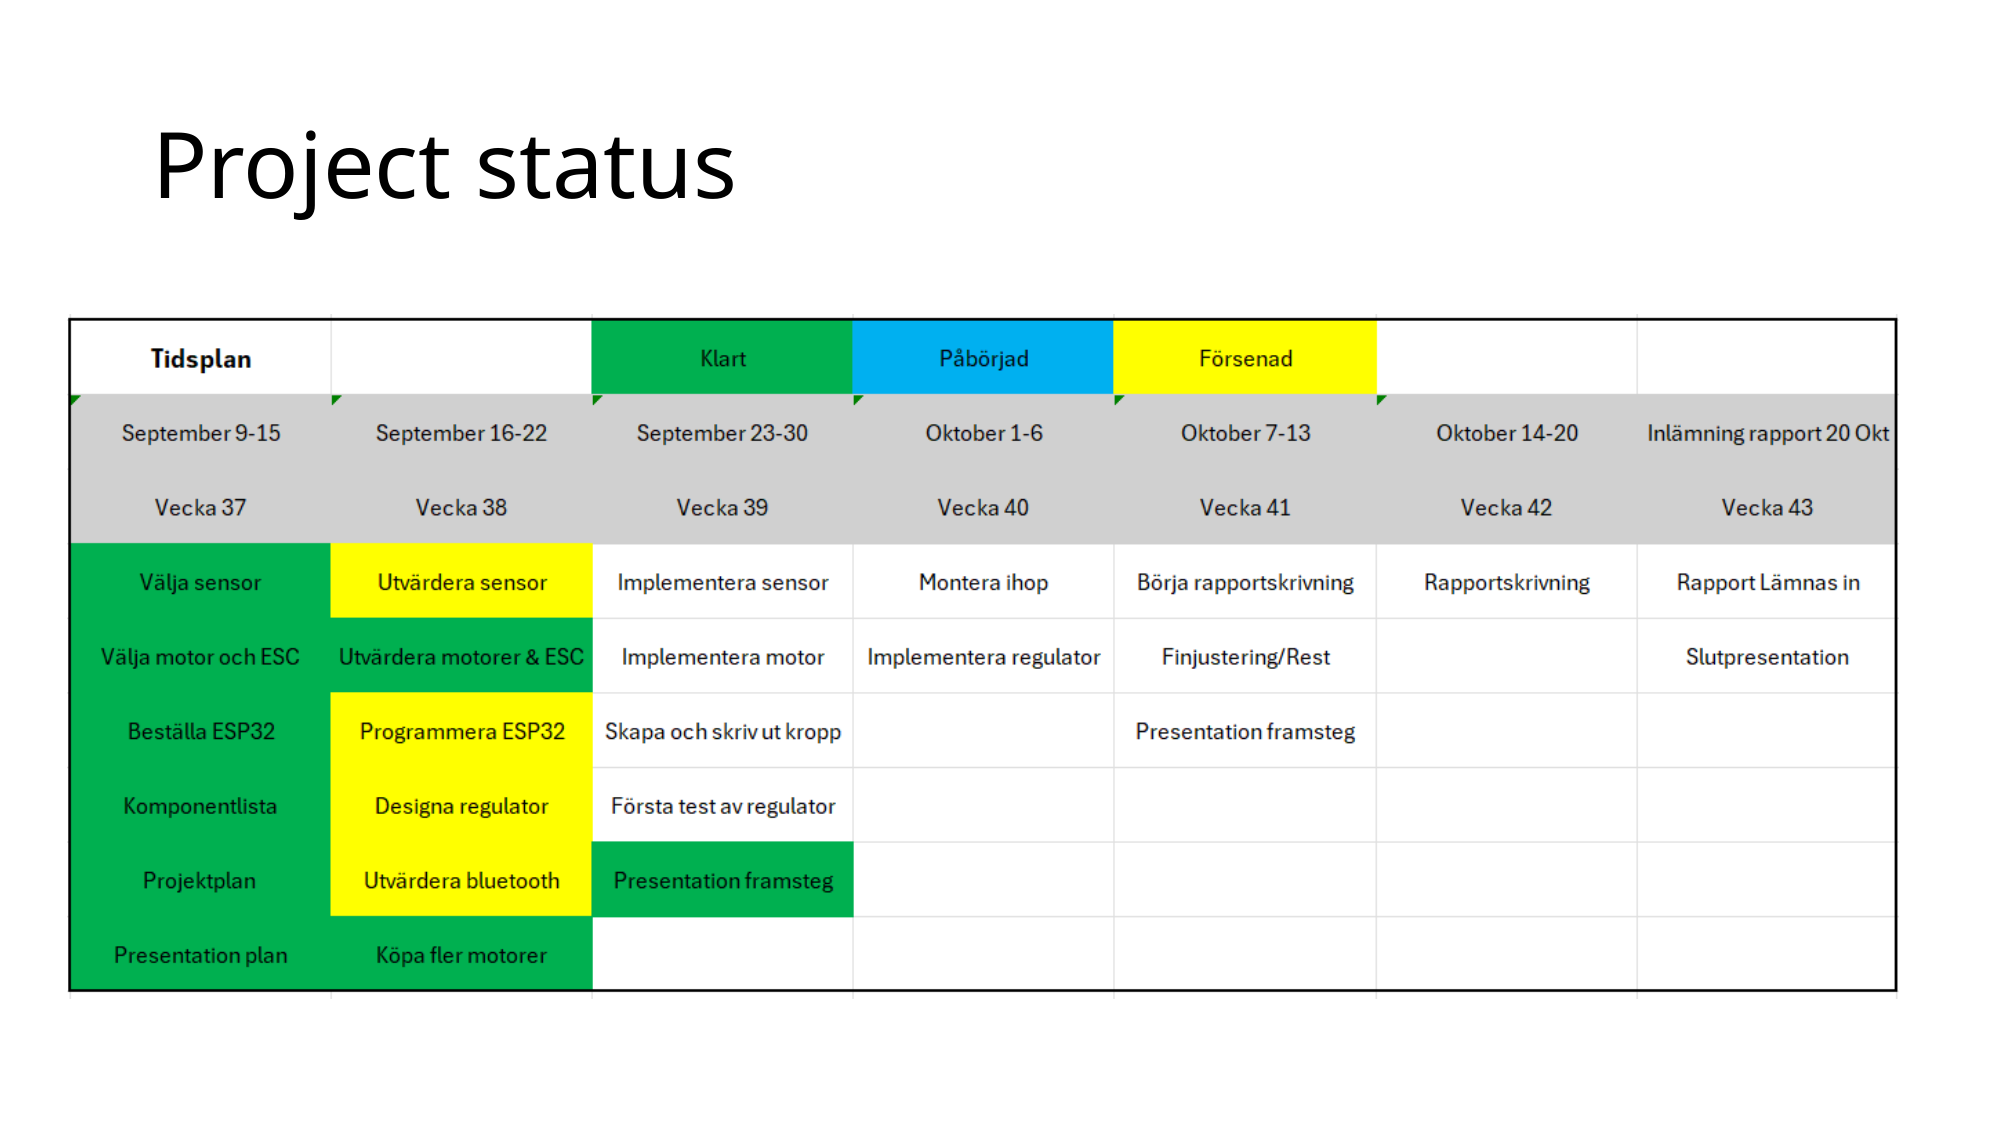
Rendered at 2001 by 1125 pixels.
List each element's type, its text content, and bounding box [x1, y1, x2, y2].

title Project status [137, 59, 1863, 278]
picture [66, 313, 1899, 1000]
